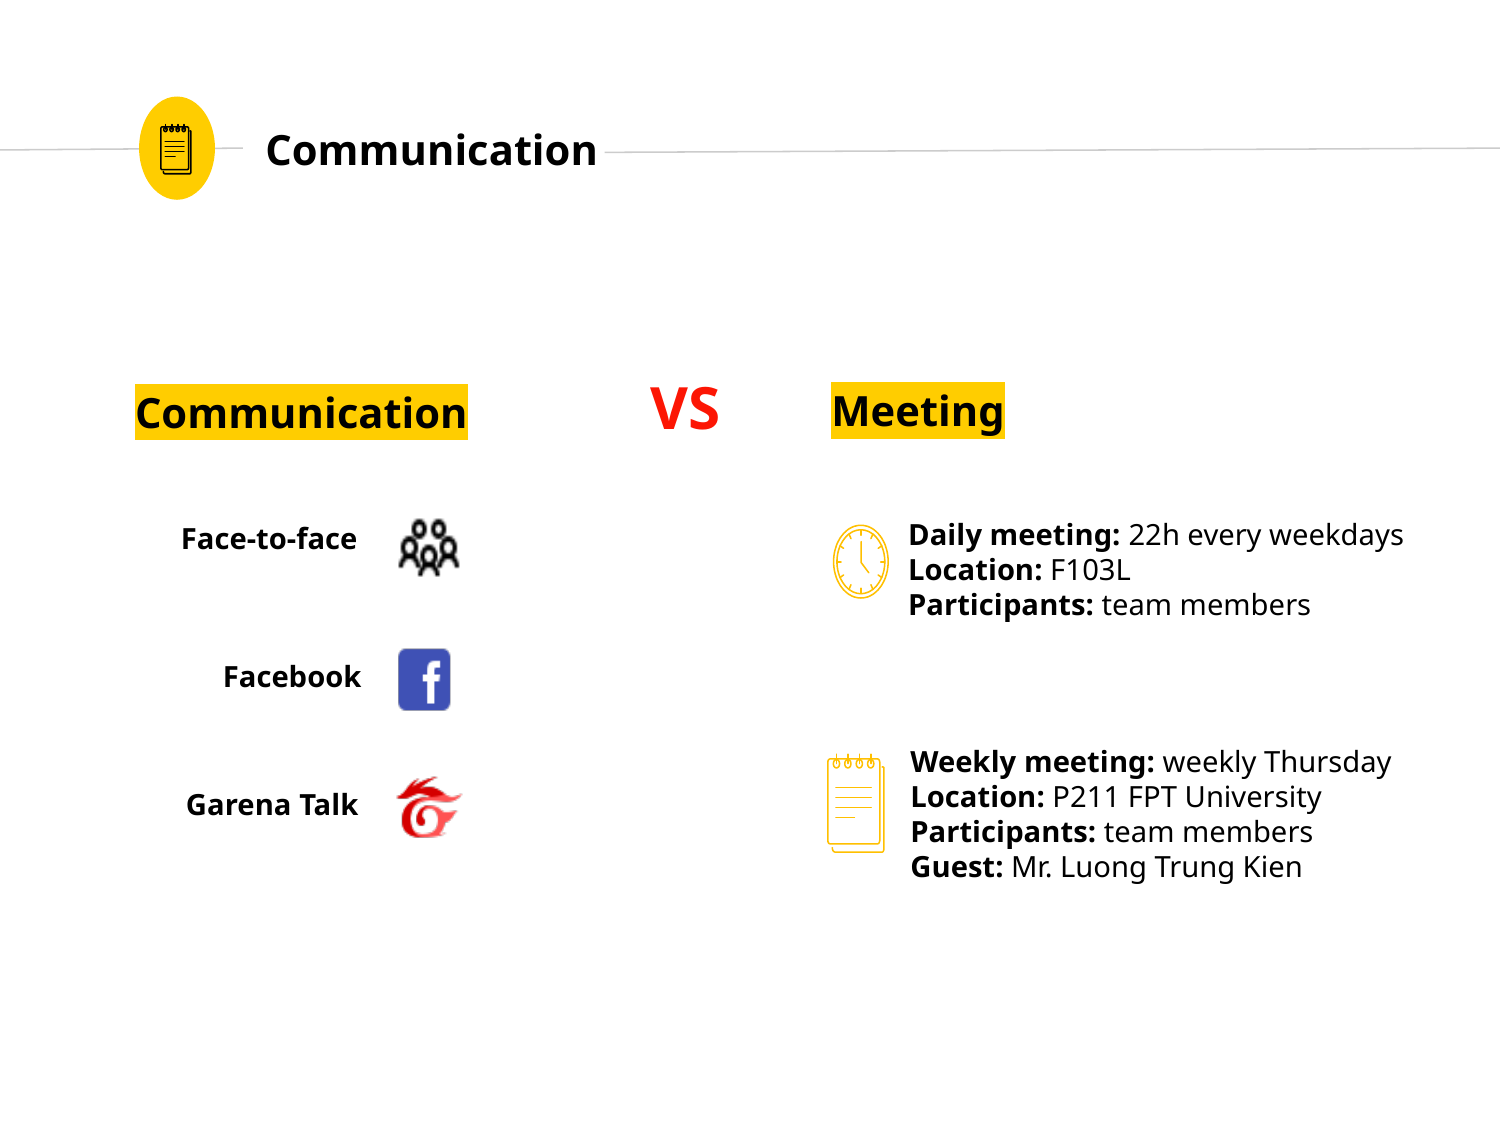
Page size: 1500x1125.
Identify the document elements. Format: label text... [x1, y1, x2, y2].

text_box Garena Talk [171, 778, 374, 829]
text_box Face-to-face [165, 513, 373, 563]
picture [394, 766, 464, 849]
text_box Weekly meeting: weekly Thursday Location: P211 FPT University Participants: team members Guest: Mr. Luong Trung Kien [895, 735, 1407, 891]
text_box [140, 160, 214, 200]
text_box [0, 147, 155, 151]
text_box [160, 124, 192, 174]
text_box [827, 753, 885, 853]
text_box Daily meeting: 22h every weekdays Location: F103L Participants: team members [893, 508, 1419, 664]
picture [394, 502, 464, 595]
text_box VS [635, 364, 736, 449]
picture [390, 638, 460, 721]
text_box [604, 147, 1500, 153]
text_box Meeting [816, 377, 1020, 443]
text_box Communication [250, 101, 674, 197]
text_box Communication [120, 379, 483, 444]
text_box Facebook [208, 651, 377, 701]
text_box [139, 96, 215, 146]
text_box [196, 147, 244, 151]
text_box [833, 525, 889, 599]
